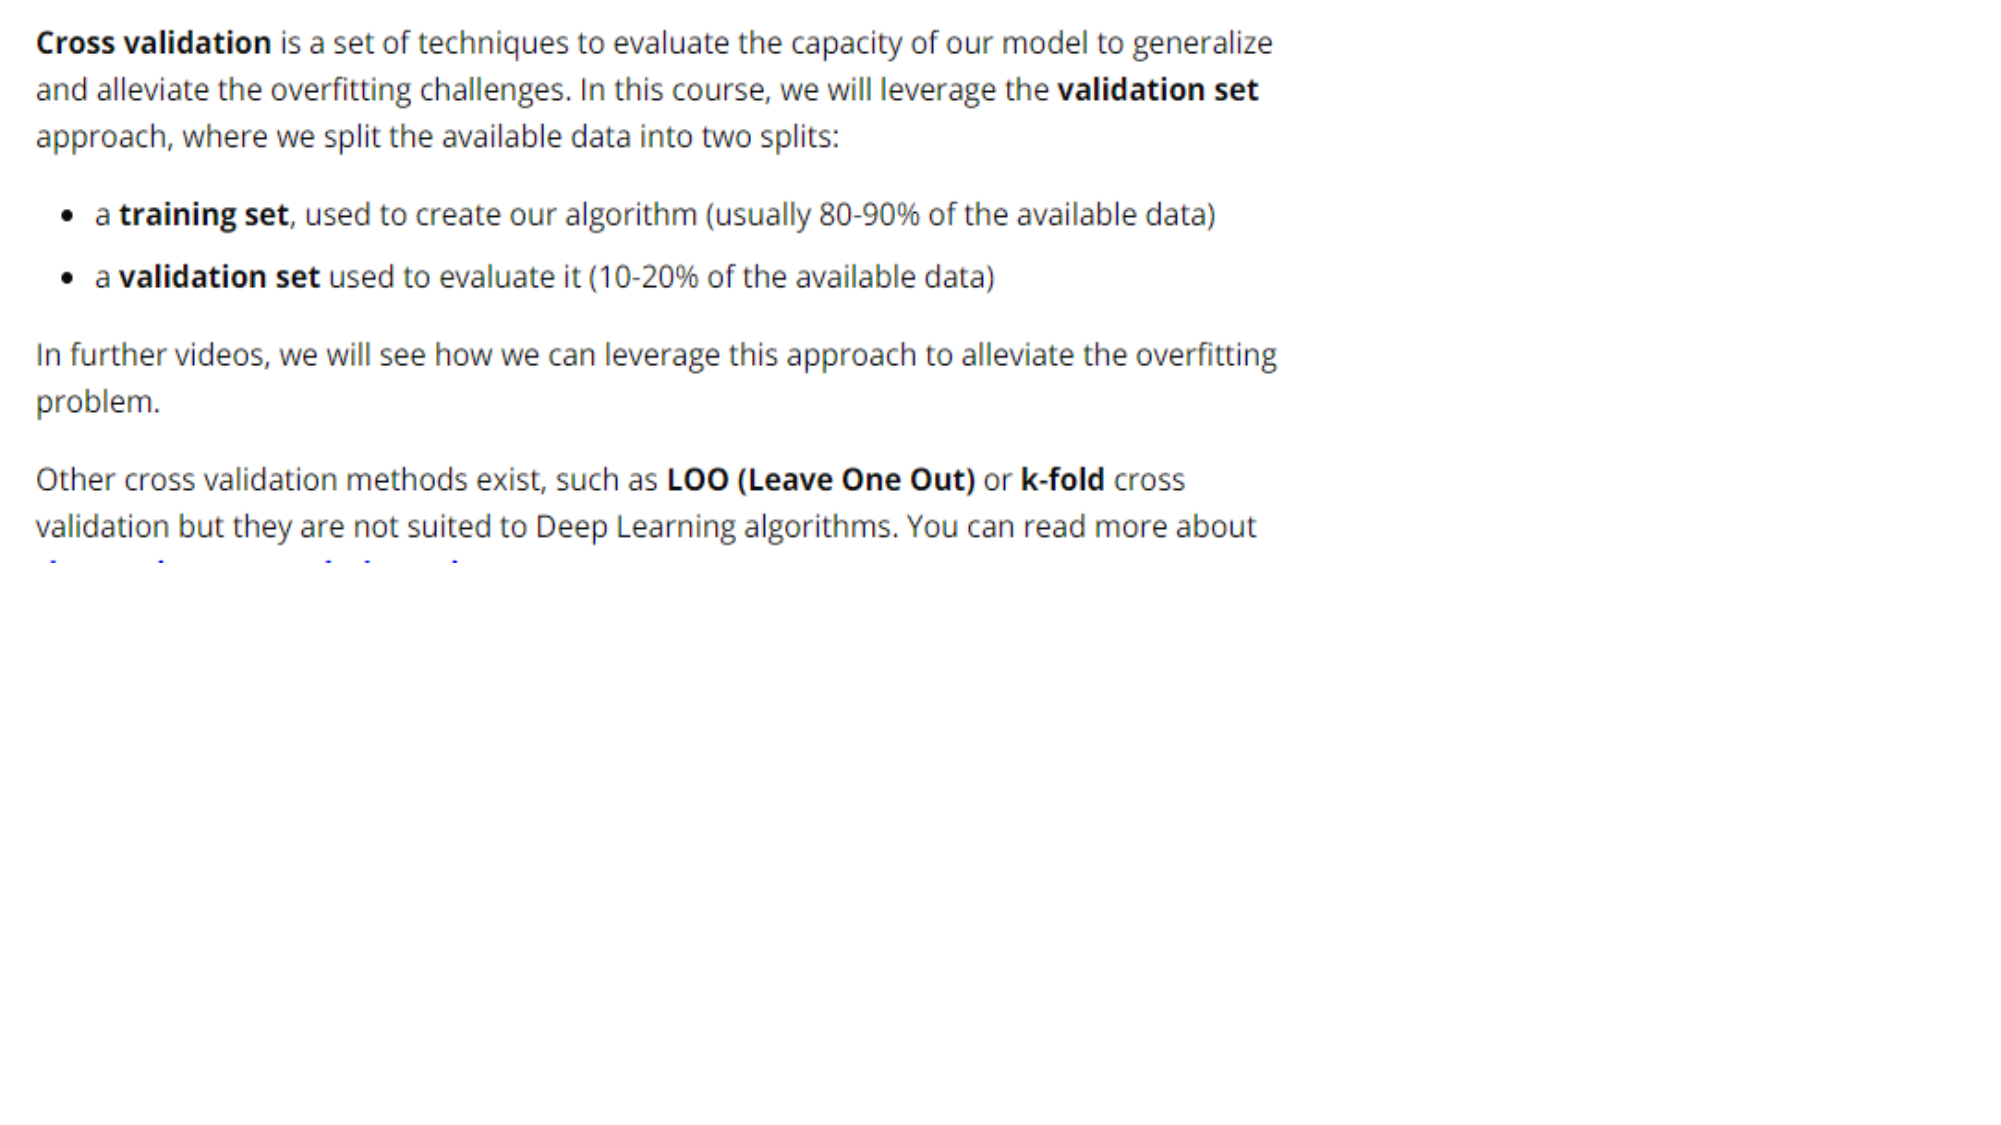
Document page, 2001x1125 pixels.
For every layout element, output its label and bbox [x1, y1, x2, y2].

picture [12, 17, 1429, 563]
